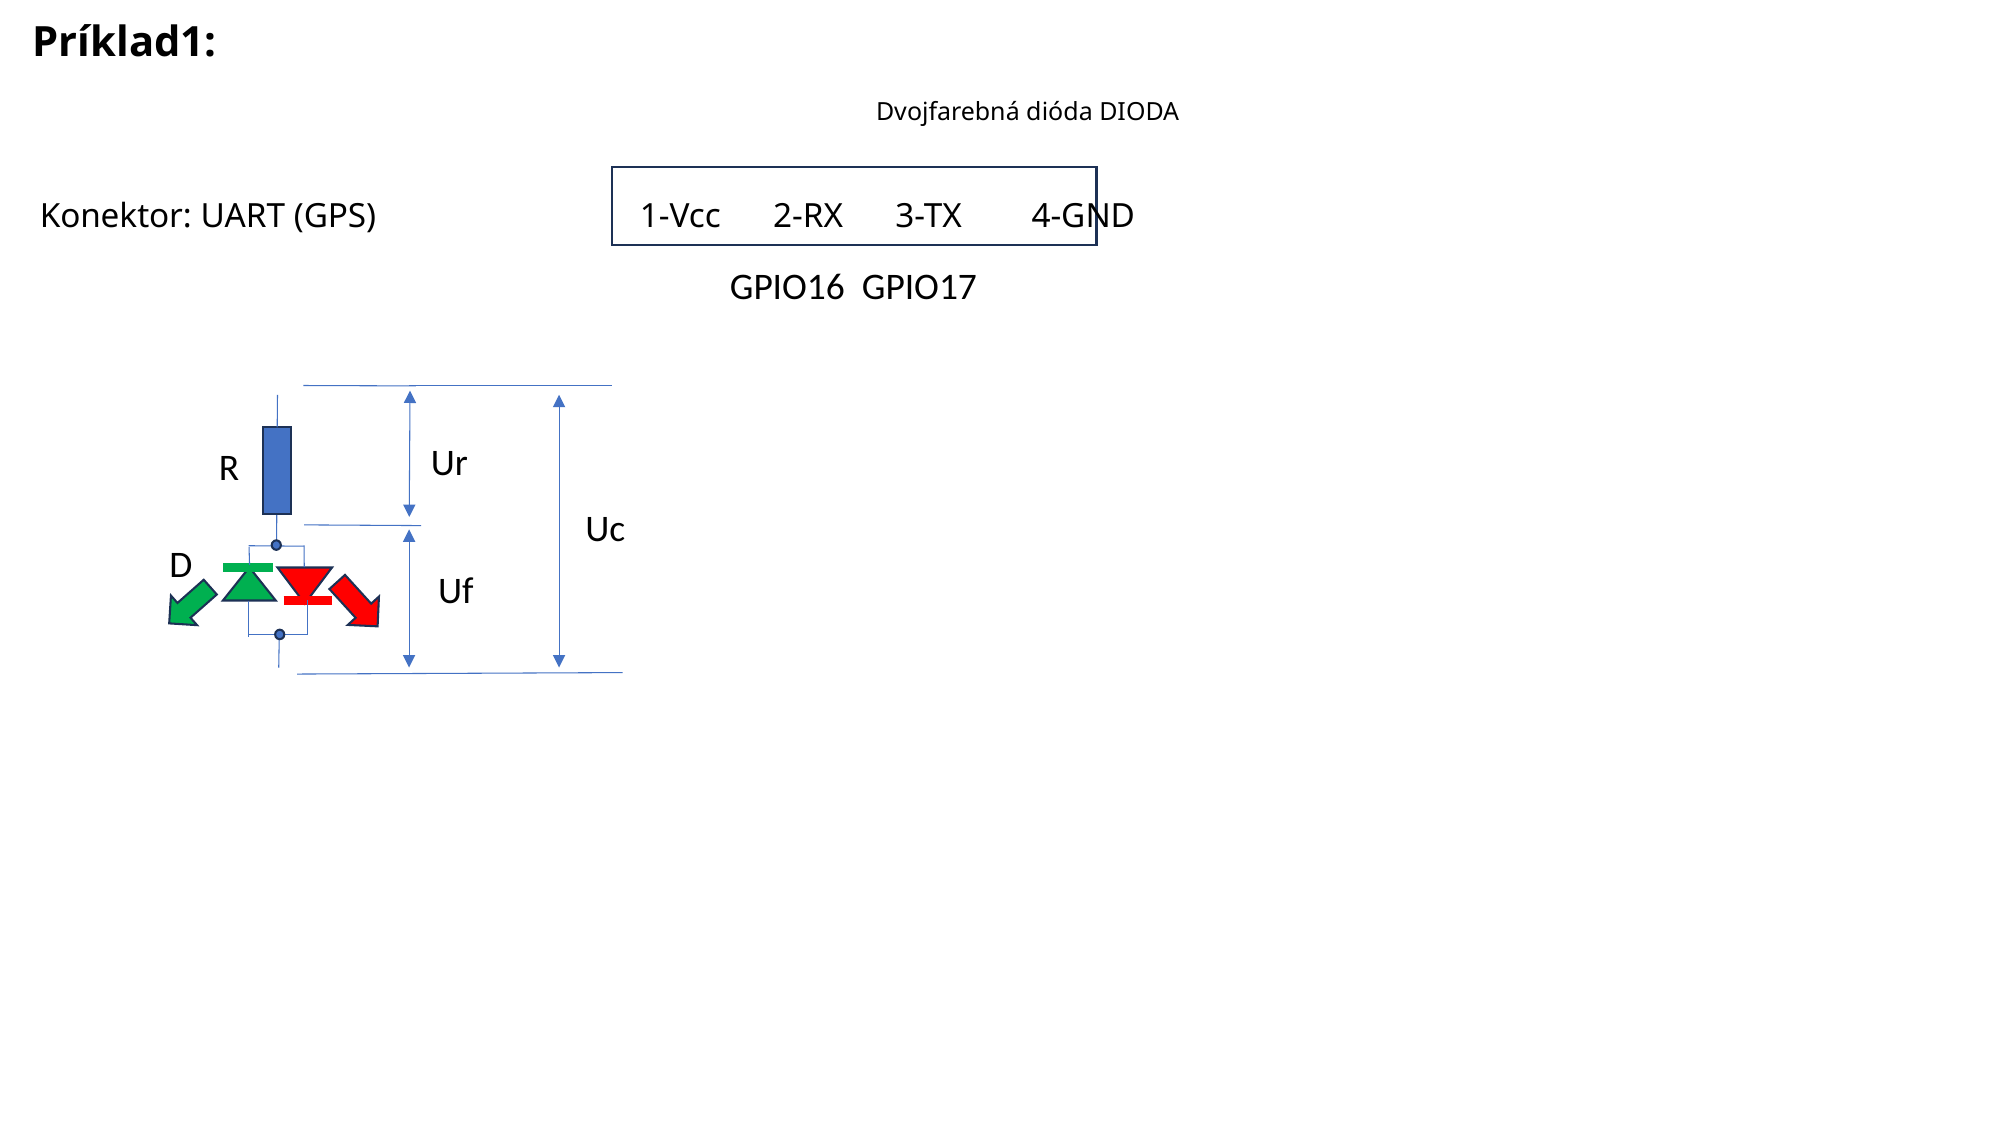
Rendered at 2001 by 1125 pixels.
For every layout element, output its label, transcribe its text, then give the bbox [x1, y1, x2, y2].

text_box [262, 426, 292, 515]
text_box [327, 573, 381, 628]
text_box [168, 592, 219, 627]
text_box D [154, 532, 223, 592]
text_box R [204, 435, 255, 496]
text_box [220, 572, 278, 602]
text_box Uc [570, 496, 652, 556]
text_box Konektor: UART (GPS) 1-Vcc 2-RX 3-TX 4-GND [24, 186, 1356, 242]
text_box GPIO16 GPIO17 [715, 254, 1043, 315]
text_box [271, 547, 282, 551]
text_box Uf [423, 558, 515, 618]
text_box [274, 628, 286, 634]
text_box [275, 566, 335, 596]
text_box Dvojfarebná dióda DIODA [854, 88, 1196, 179]
text_box [611, 242, 1098, 246]
text_box Ur [415, 430, 507, 491]
text_box [611, 166, 1098, 186]
text_box Príklad1: [17, 7, 233, 118]
